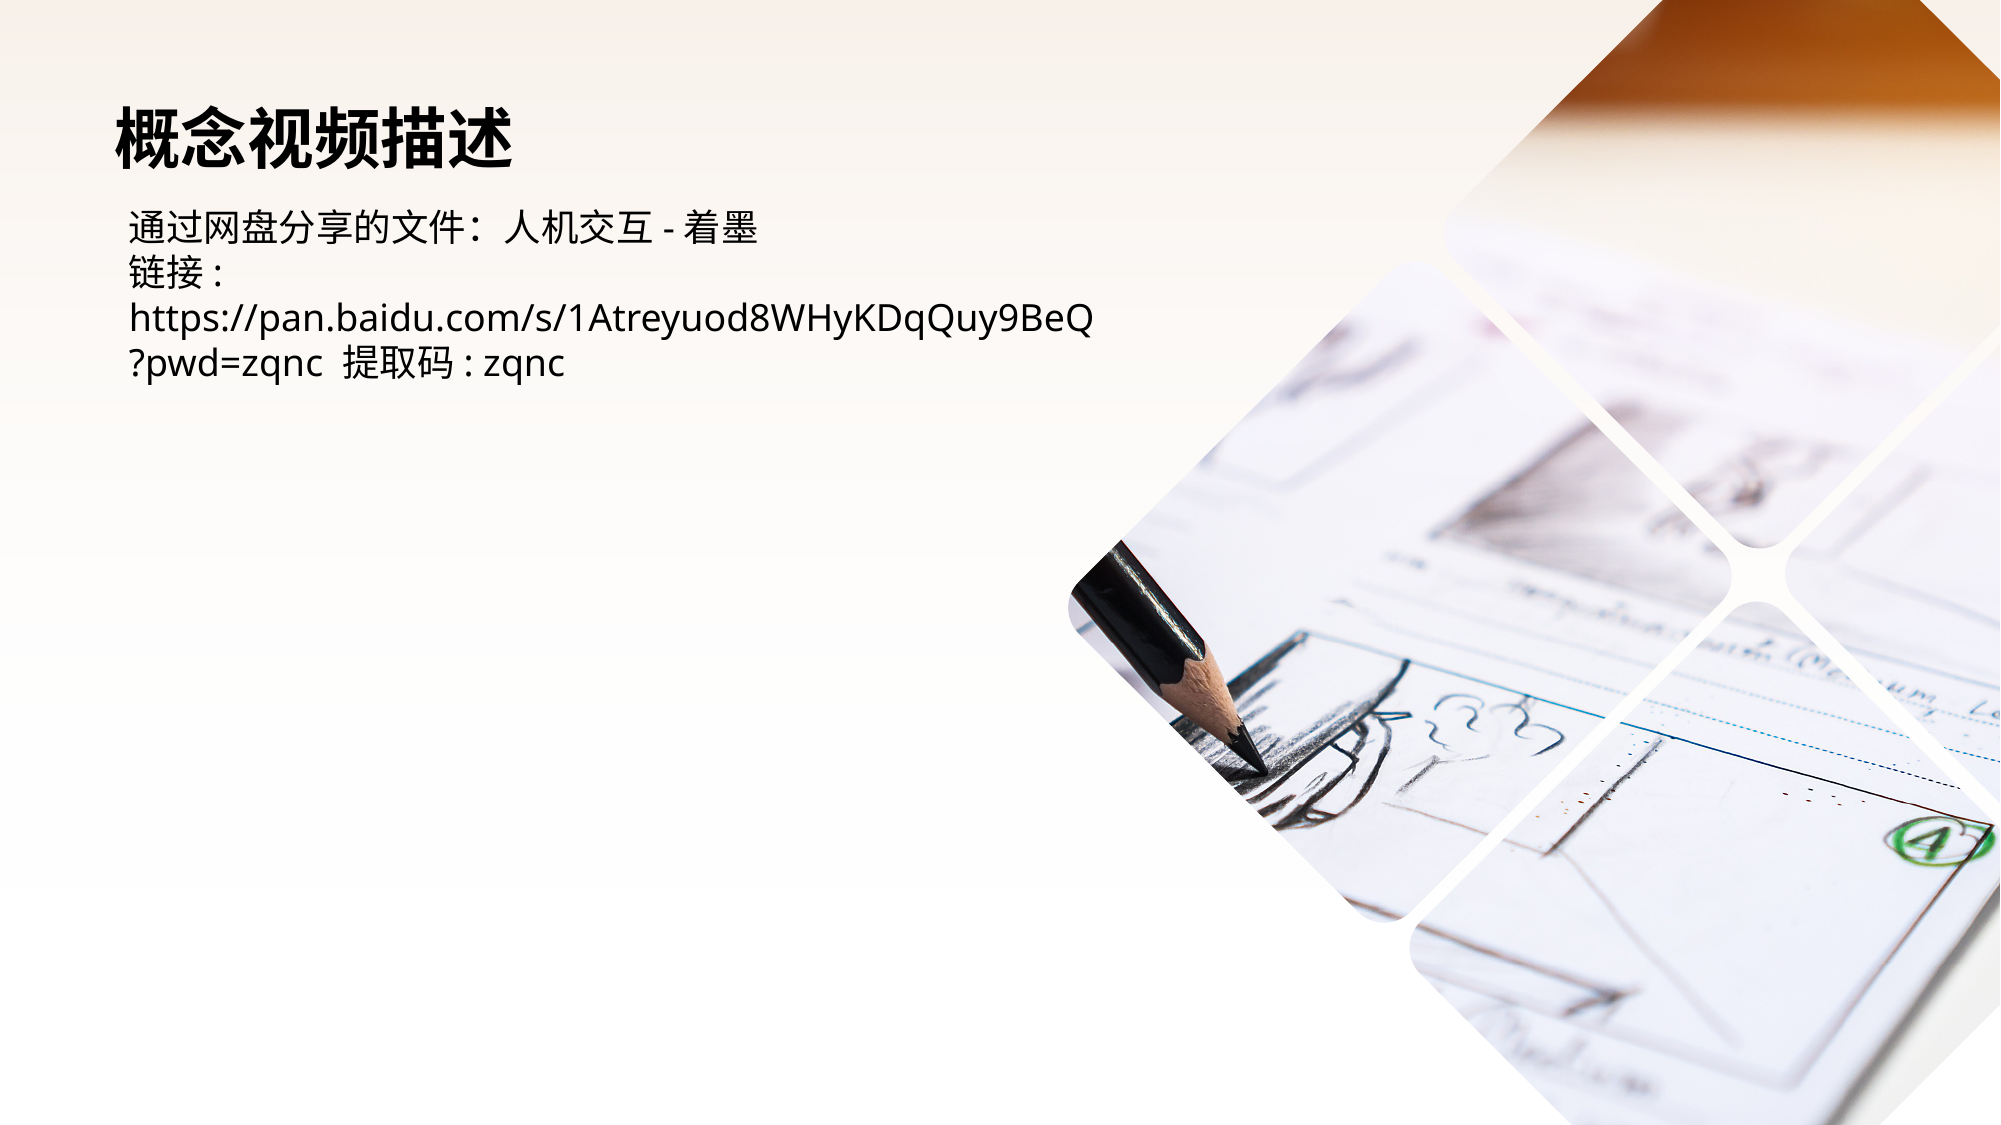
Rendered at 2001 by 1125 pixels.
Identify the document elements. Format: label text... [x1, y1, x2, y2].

picture [1068, 0, 2000, 1125]
text_box 通过网盘分享的文件：人机交互-着墨 链接: https://pan.baidu.com/s/1Atreyuod8WHyKDqQuy9BeQ?pwd=zqnc 提取码: zqnc [114, 196, 1068, 392]
title 概念视频描述 [114, 59, 1068, 178]
